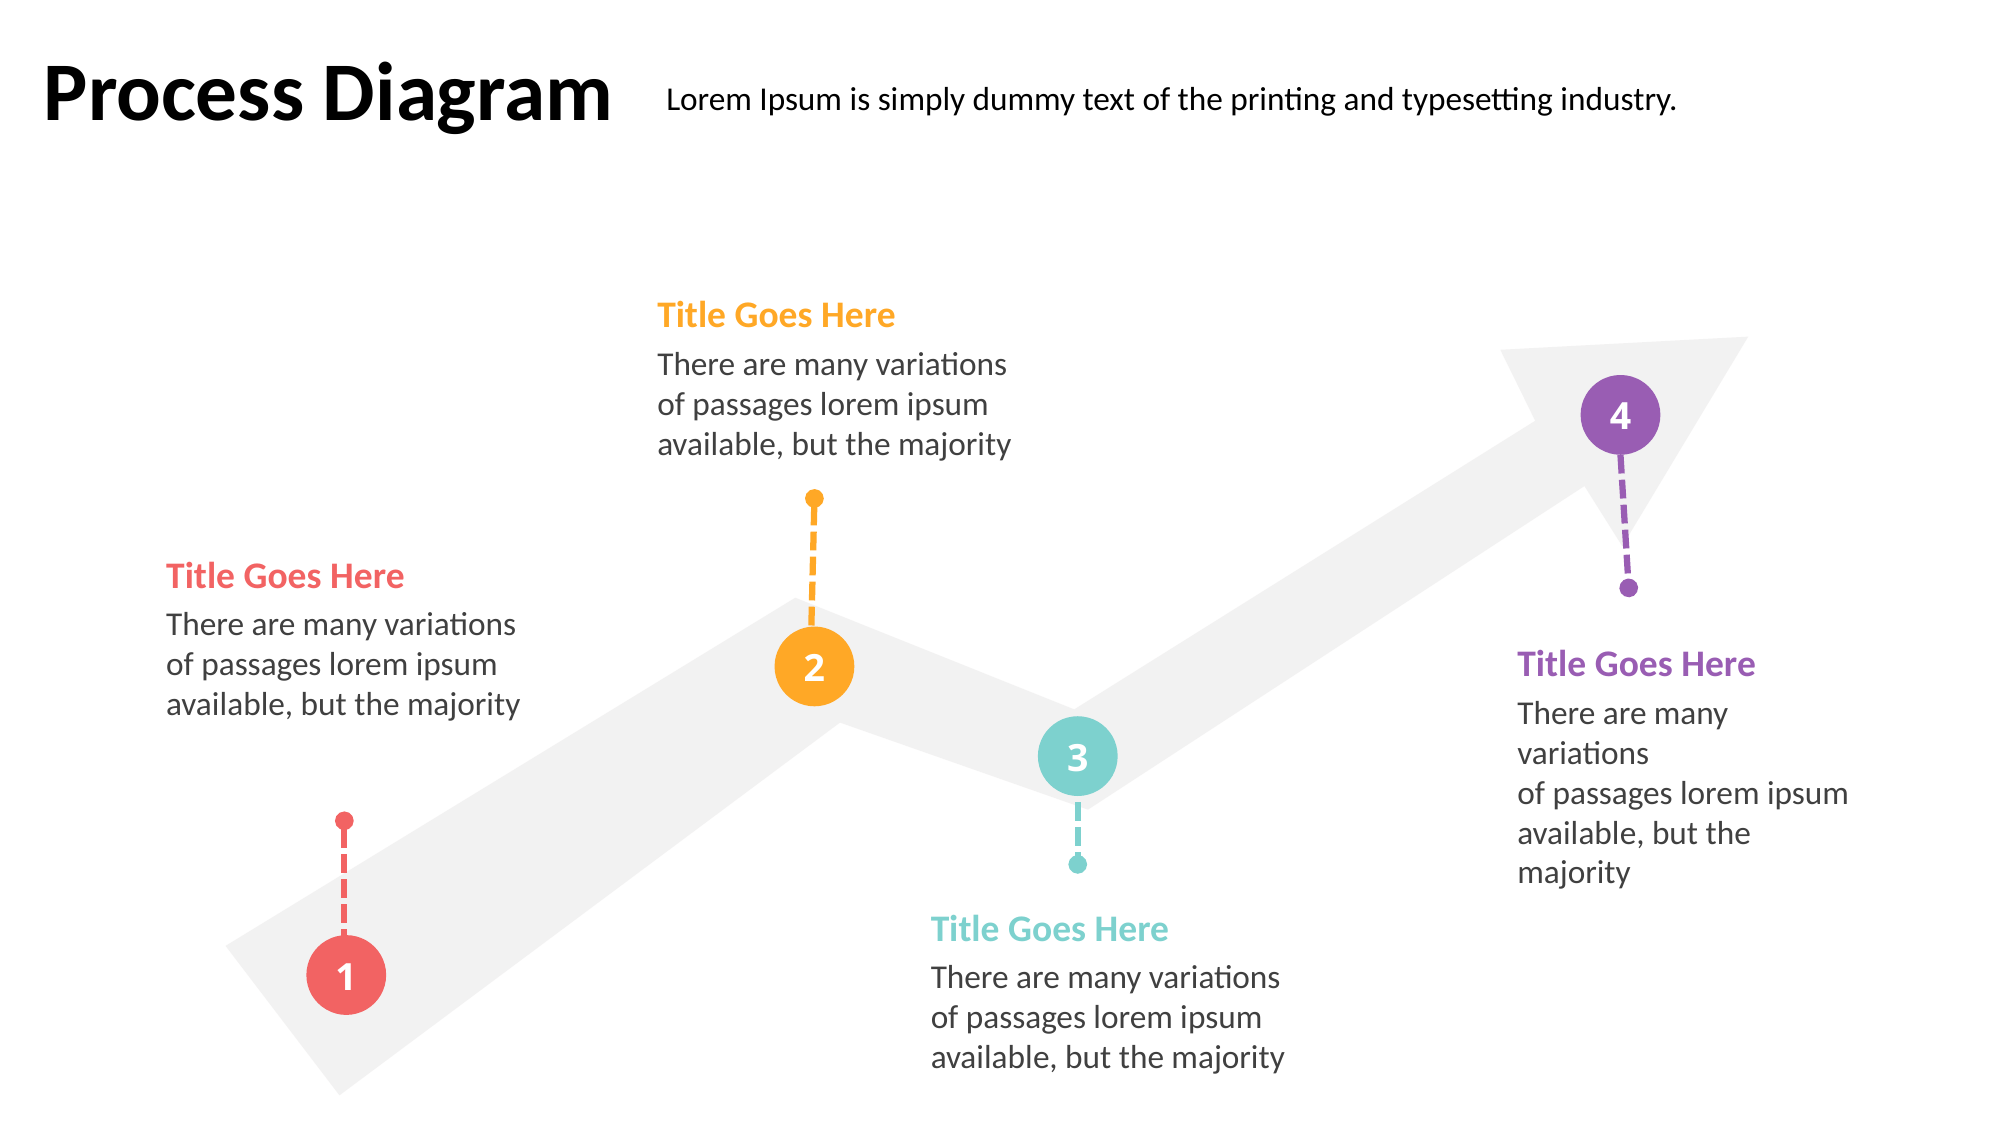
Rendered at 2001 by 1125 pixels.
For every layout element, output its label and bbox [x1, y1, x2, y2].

text_box [225, 336, 1749, 1096]
text_box [1517, 639, 1856, 891]
text_box [651, 69, 1694, 125]
text_box [29, 29, 629, 145]
text_box [166, 550, 540, 723]
text_box [657, 290, 1031, 462]
text_box [930, 904, 1305, 1076]
